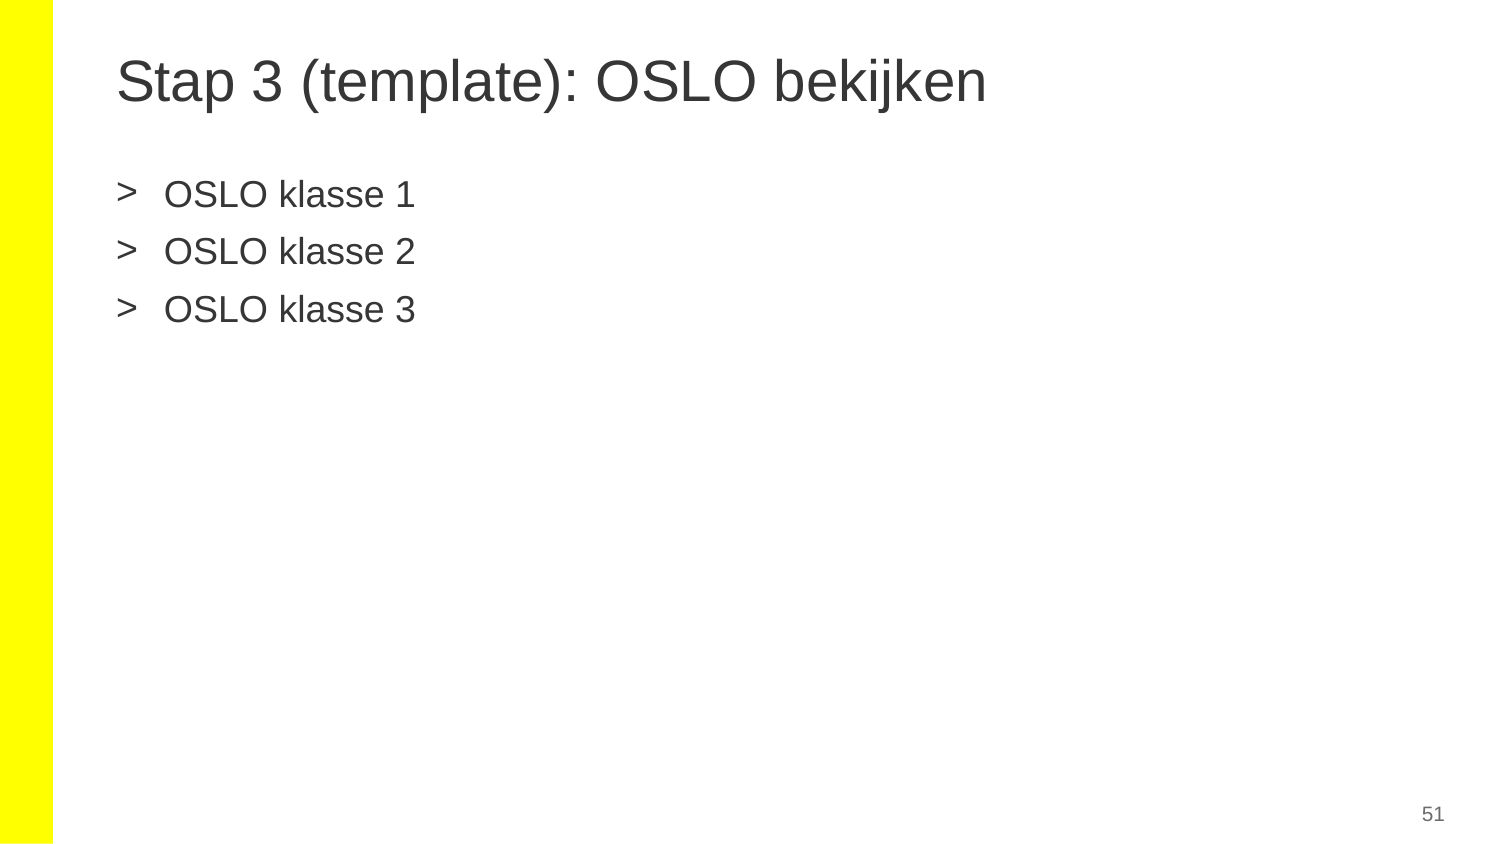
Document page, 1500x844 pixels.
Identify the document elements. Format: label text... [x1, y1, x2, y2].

slide_number 51 [1339, 796, 1452, 829]
list OSLO klasse 1 OSLO klasse 2 OSLO klasse 3 [103, 167, 1397, 522]
title Stap 3 (template): OSLO bekijken [103, 44, 1464, 167]
